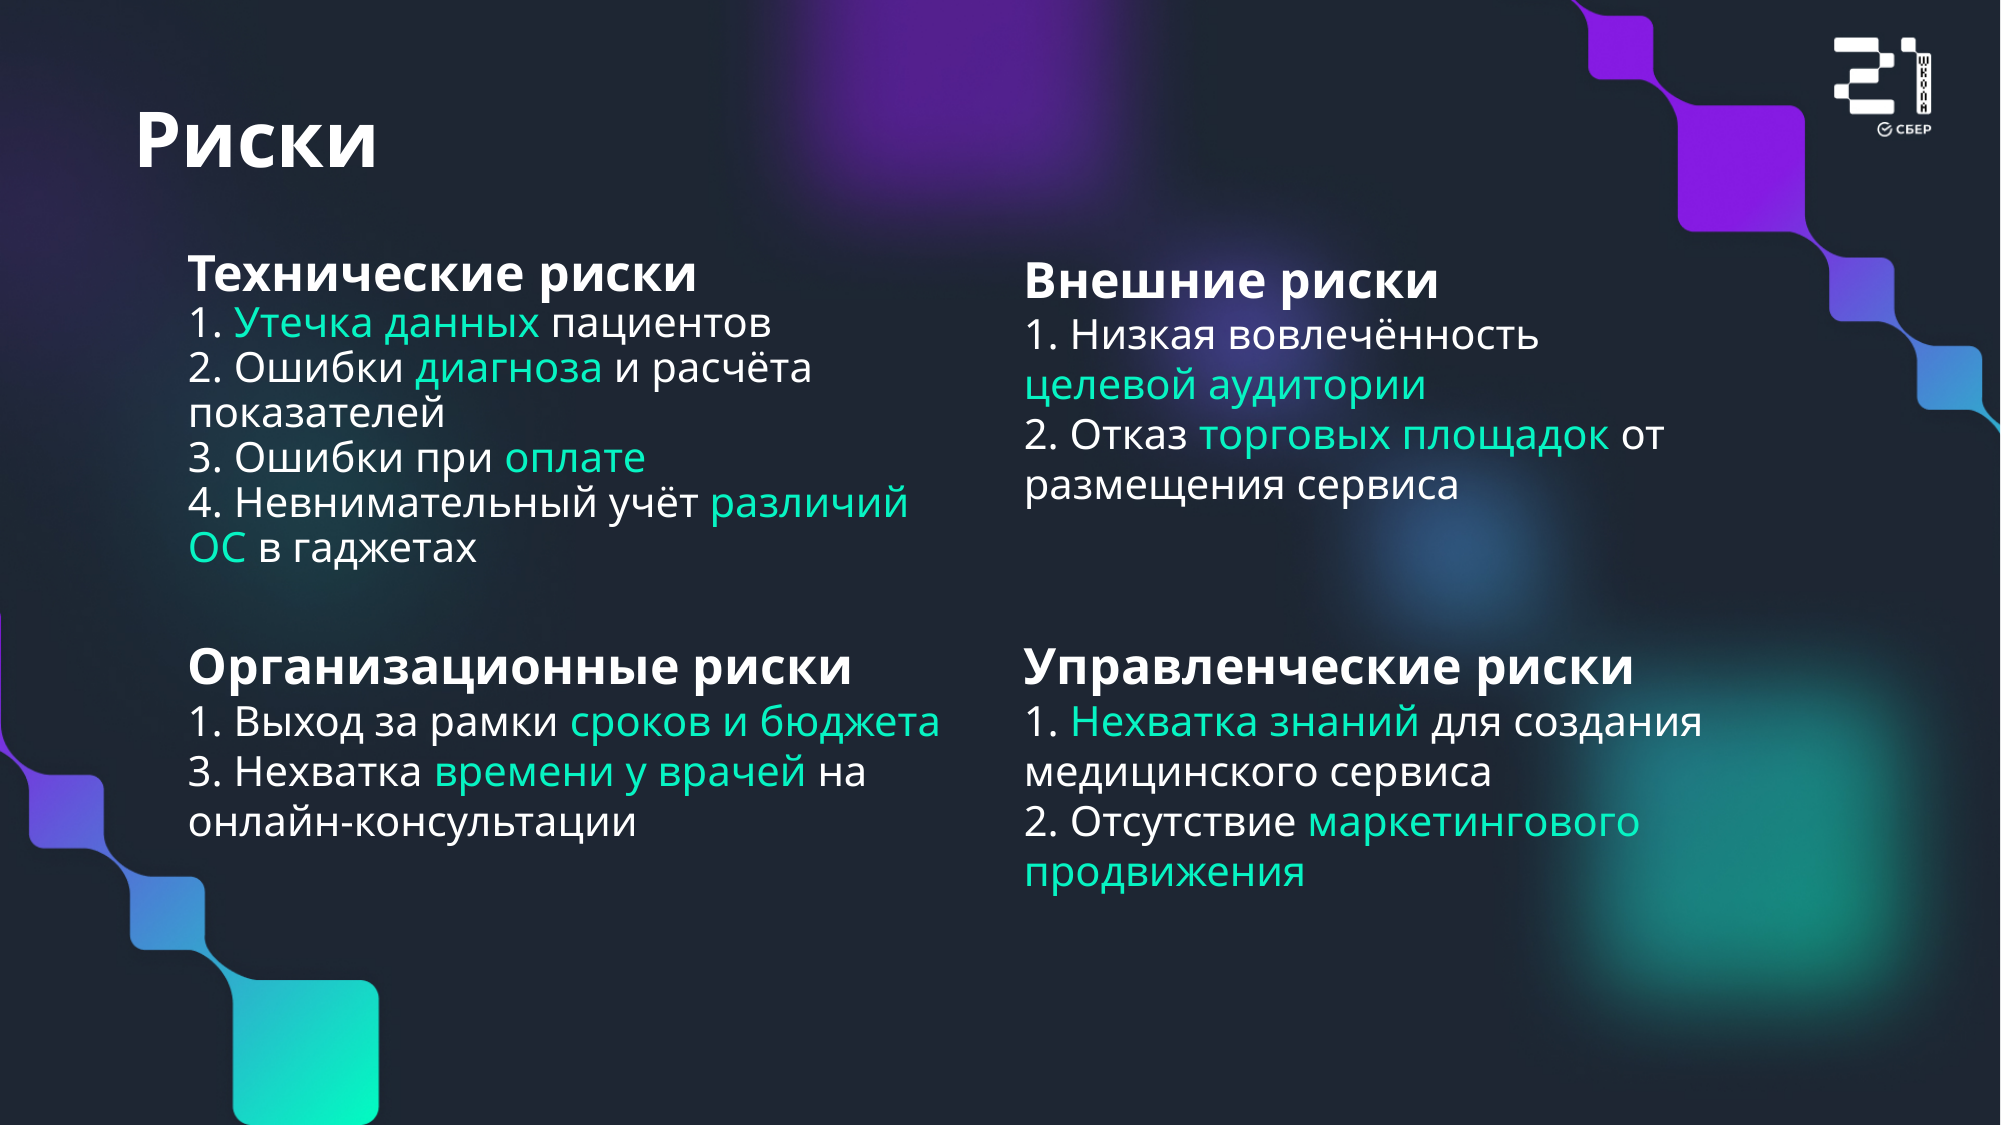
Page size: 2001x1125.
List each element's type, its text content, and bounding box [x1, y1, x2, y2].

picture [0, 0, 2001, 1125]
text_box Риски [118, 28, 1844, 246]
text_box Организационные риски 1. Выход за рамки сроков и бюджета 3. Нехватка времени у врачей на онлайн-консультации [172, 627, 964, 853]
text_box Внешние риски 1. Низкая вовлечённость целевой аудитории 2. Отказ торговых площадок от размещения сервиса [1008, 240, 1738, 516]
text_box Управленческие риски 1. Нехватка знаний для создания медицинского сервиса 2. Отсутствие маркетингового продвижения [1009, 627, 1894, 903]
list Технические риски 1. Утечка данных пациентов 2. Ошибки диагноза и расчёта показателей 3. Ошибки при оплате 4. Невнимательный учёт различий ОС в гаджетах [172, 240, 964, 474]
